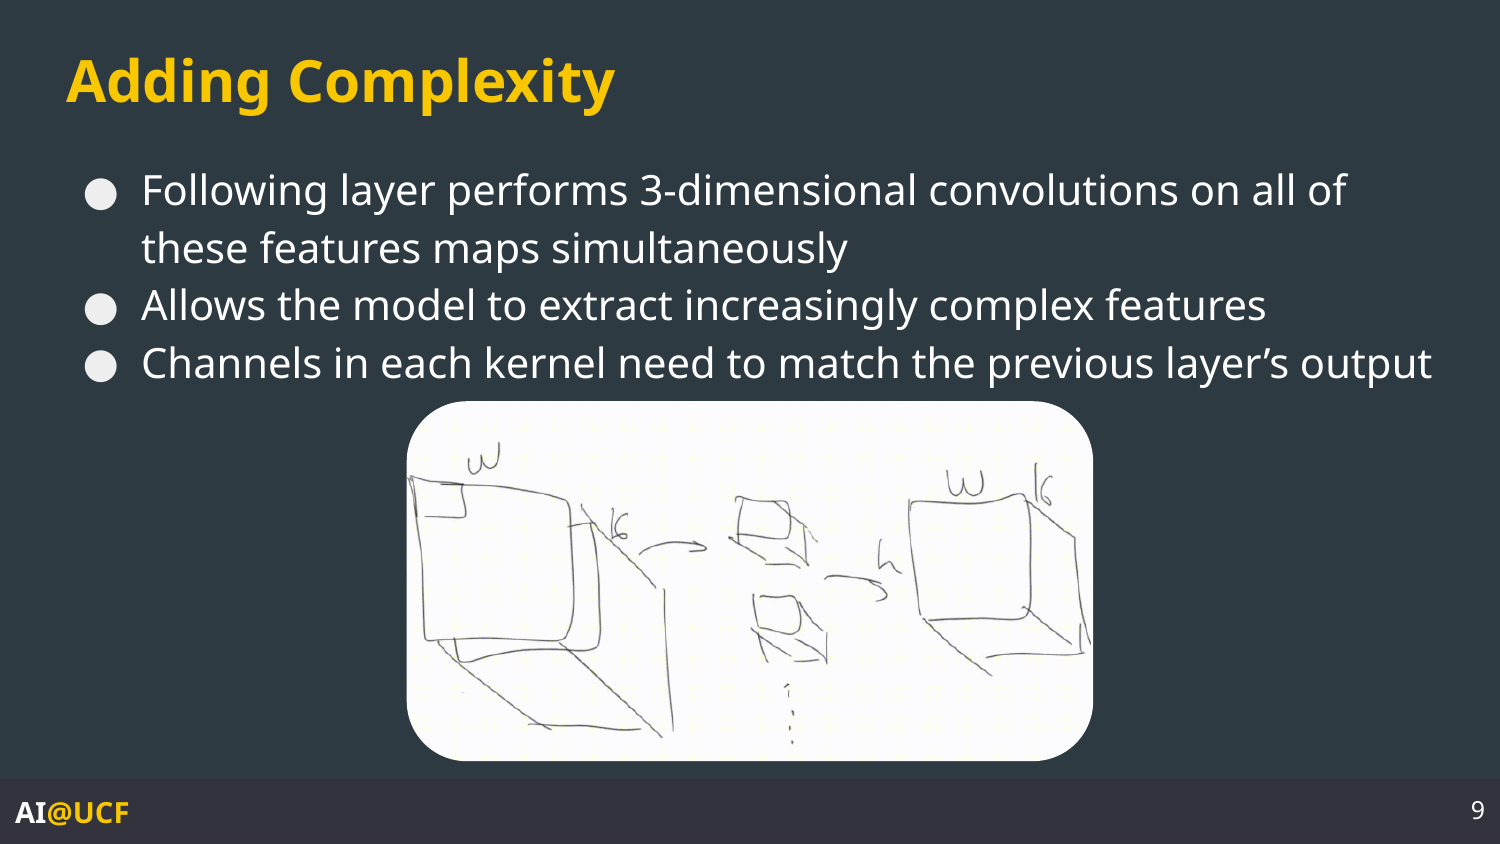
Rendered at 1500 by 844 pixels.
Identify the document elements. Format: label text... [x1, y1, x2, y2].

list Following layer performs 3-dimensional convolutions on all of these features maps simultaneously Allows the model to extract increasingly complex features Channels in each kernel need to match the previous layer’s output [51, 141, 1467, 744]
slide_number 9 [1410, 779, 1500, 844]
picture [406, 400, 1094, 762]
title Adding Complexity [51, 28, 1449, 123]
